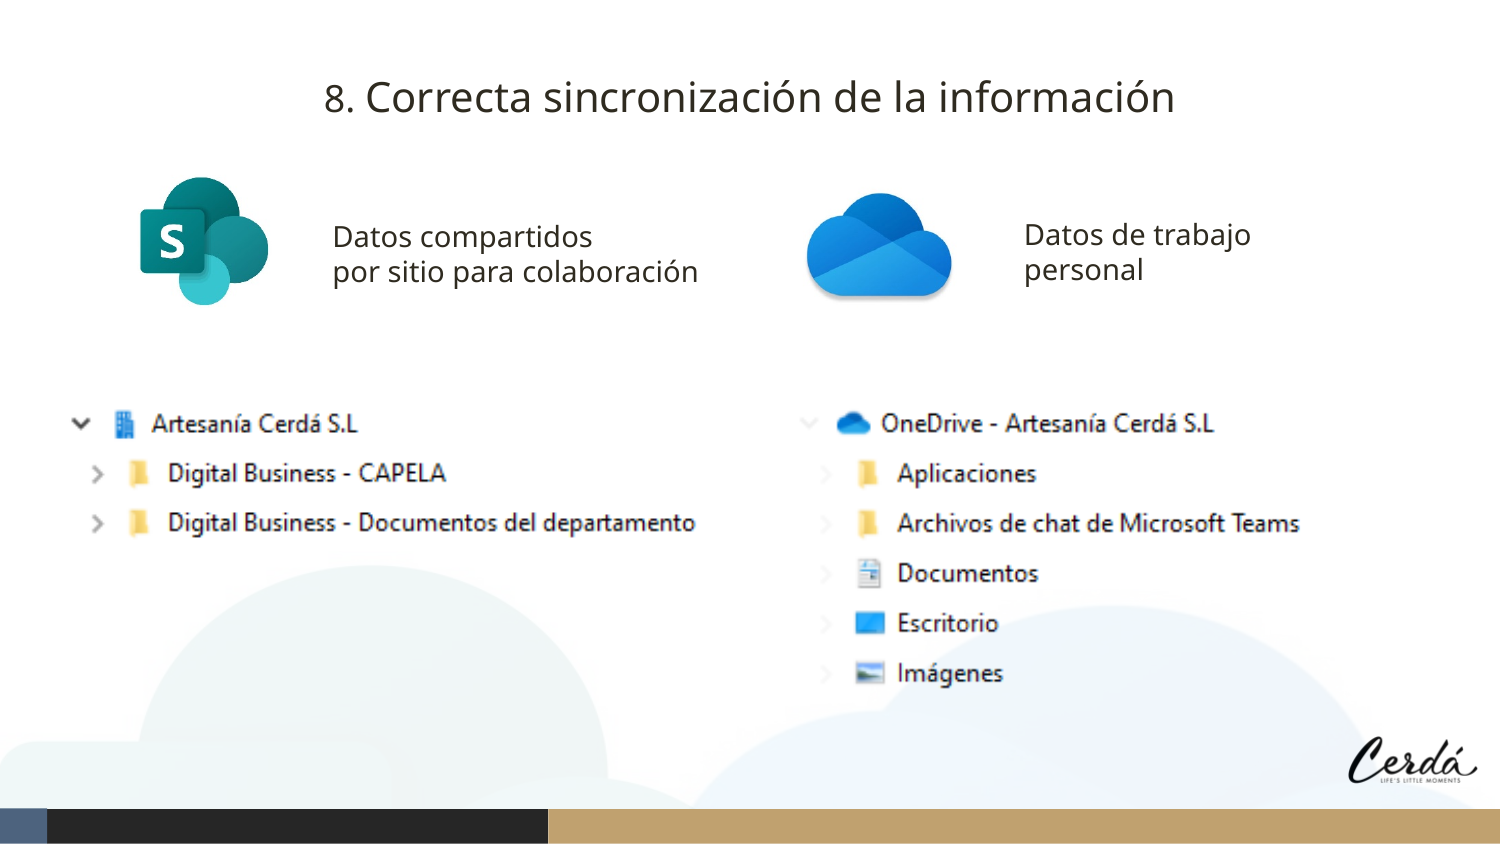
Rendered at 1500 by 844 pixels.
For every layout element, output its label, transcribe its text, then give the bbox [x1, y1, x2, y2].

text_box 8. Correcta sincronización de la información [309, 63, 1191, 128]
picture [0, 391, 1495, 810]
picture [789, 178, 970, 318]
text_box Datos de trabajo personal [1009, 209, 1274, 294]
picture [60, 399, 733, 548]
picture [126, 163, 281, 318]
text_box Datos compartidos por sitio para colaboración [317, 210, 714, 296]
